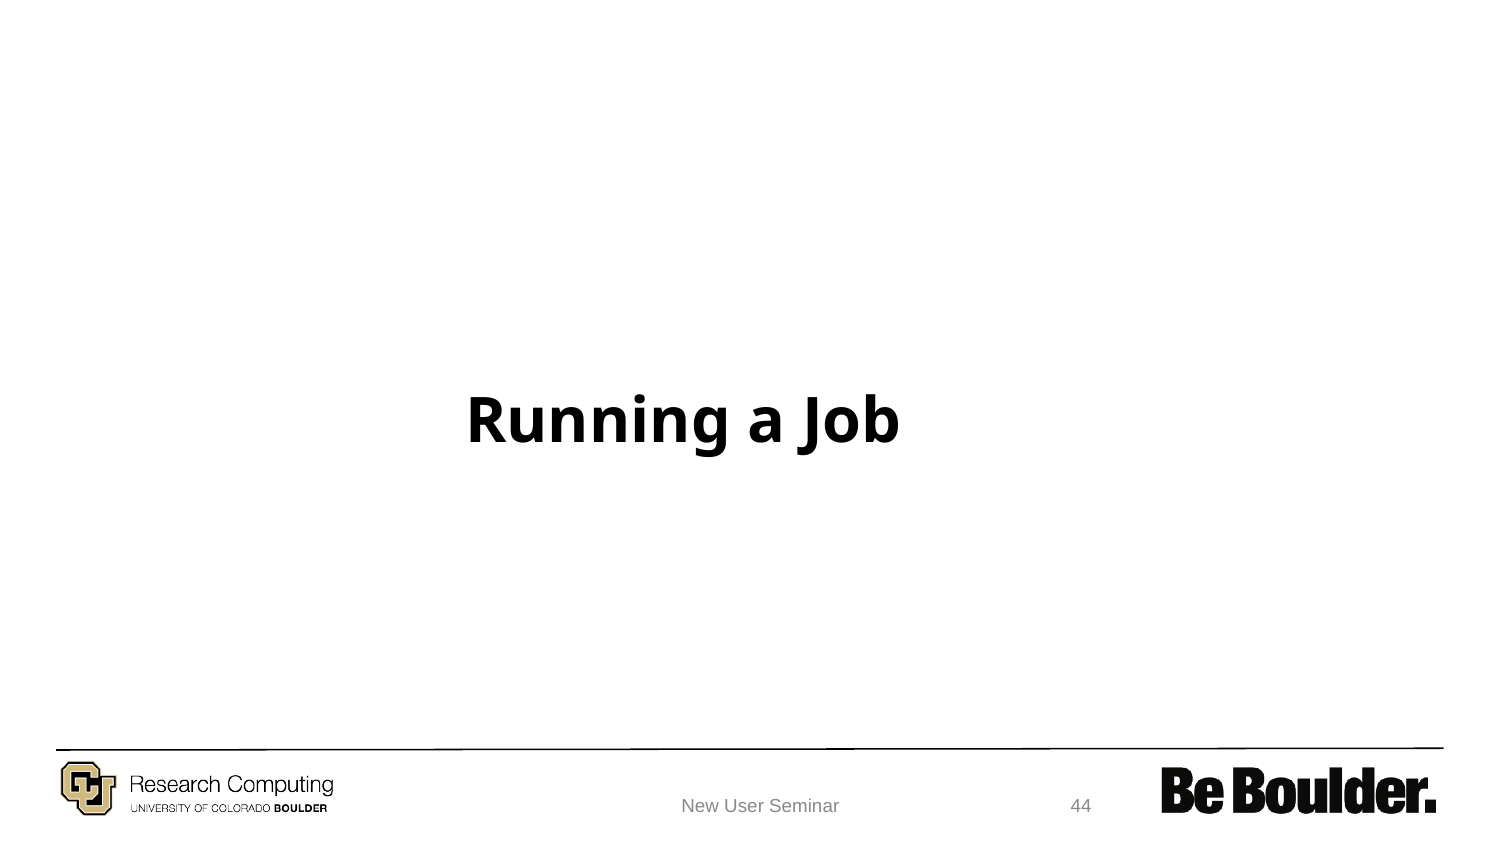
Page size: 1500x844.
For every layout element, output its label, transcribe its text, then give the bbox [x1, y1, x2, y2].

slide_number ‹#› [1059, 782, 1144, 827]
picture [60, 761, 333, 816]
title Running a Job [453, 374, 1006, 469]
footer New User Seminar [507, 782, 1014, 827]
picture [1143, 761, 1454, 816]
